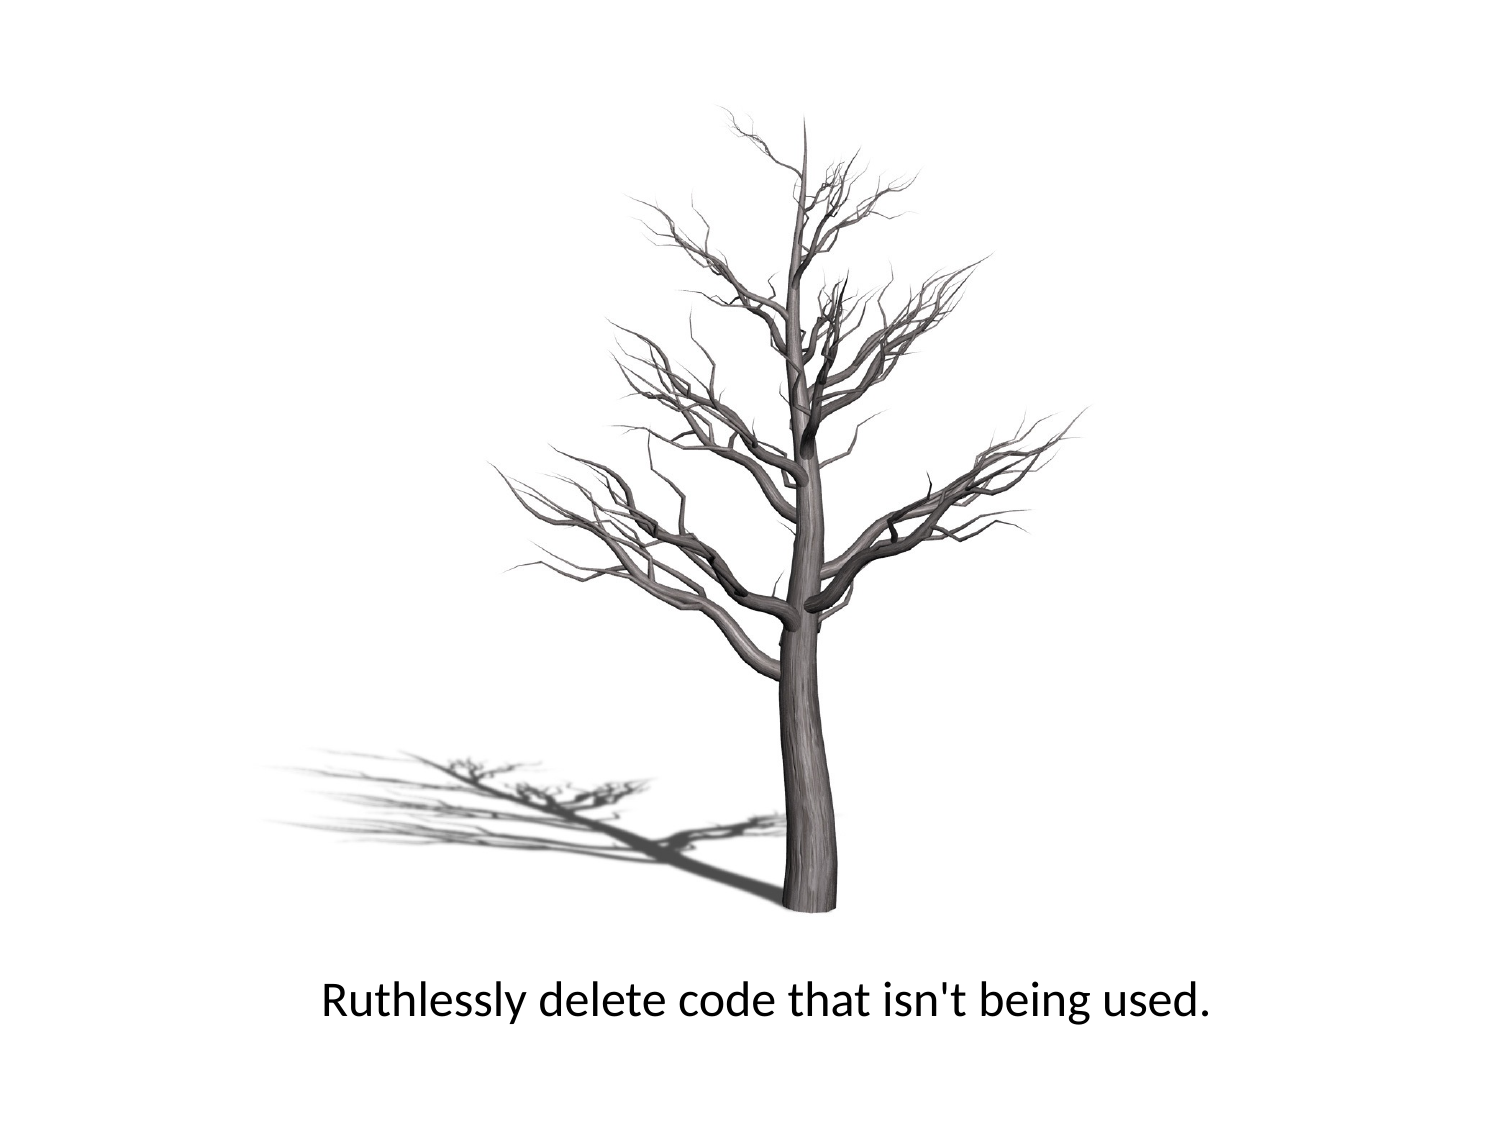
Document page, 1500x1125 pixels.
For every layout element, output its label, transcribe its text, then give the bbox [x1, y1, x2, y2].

picture [253, 99, 1156, 930]
text_box Ruthlessly delete code that isn't being used. [91, 958, 1442, 1034]
